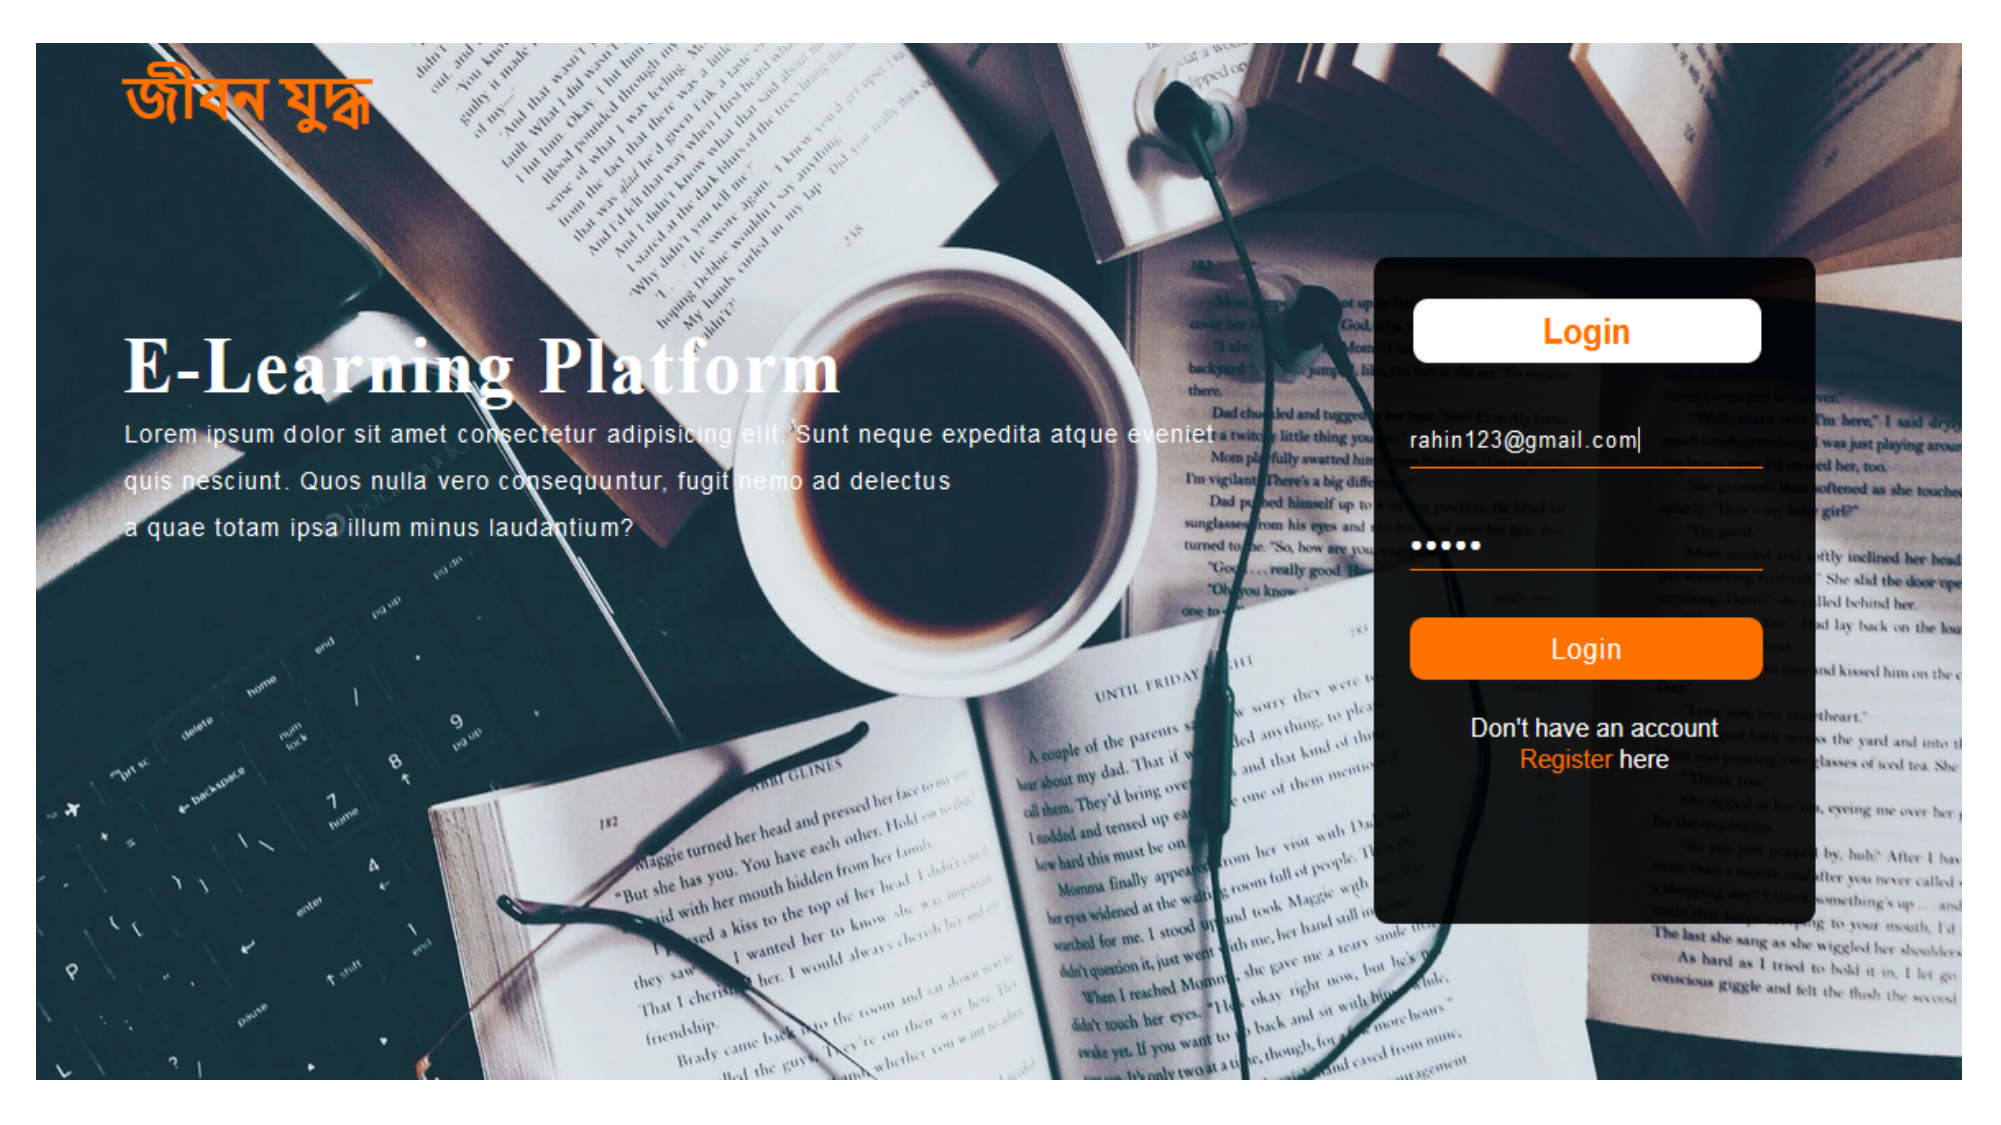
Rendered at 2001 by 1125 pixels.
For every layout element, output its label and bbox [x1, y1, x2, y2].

picture [36, 43, 1962, 1080]
